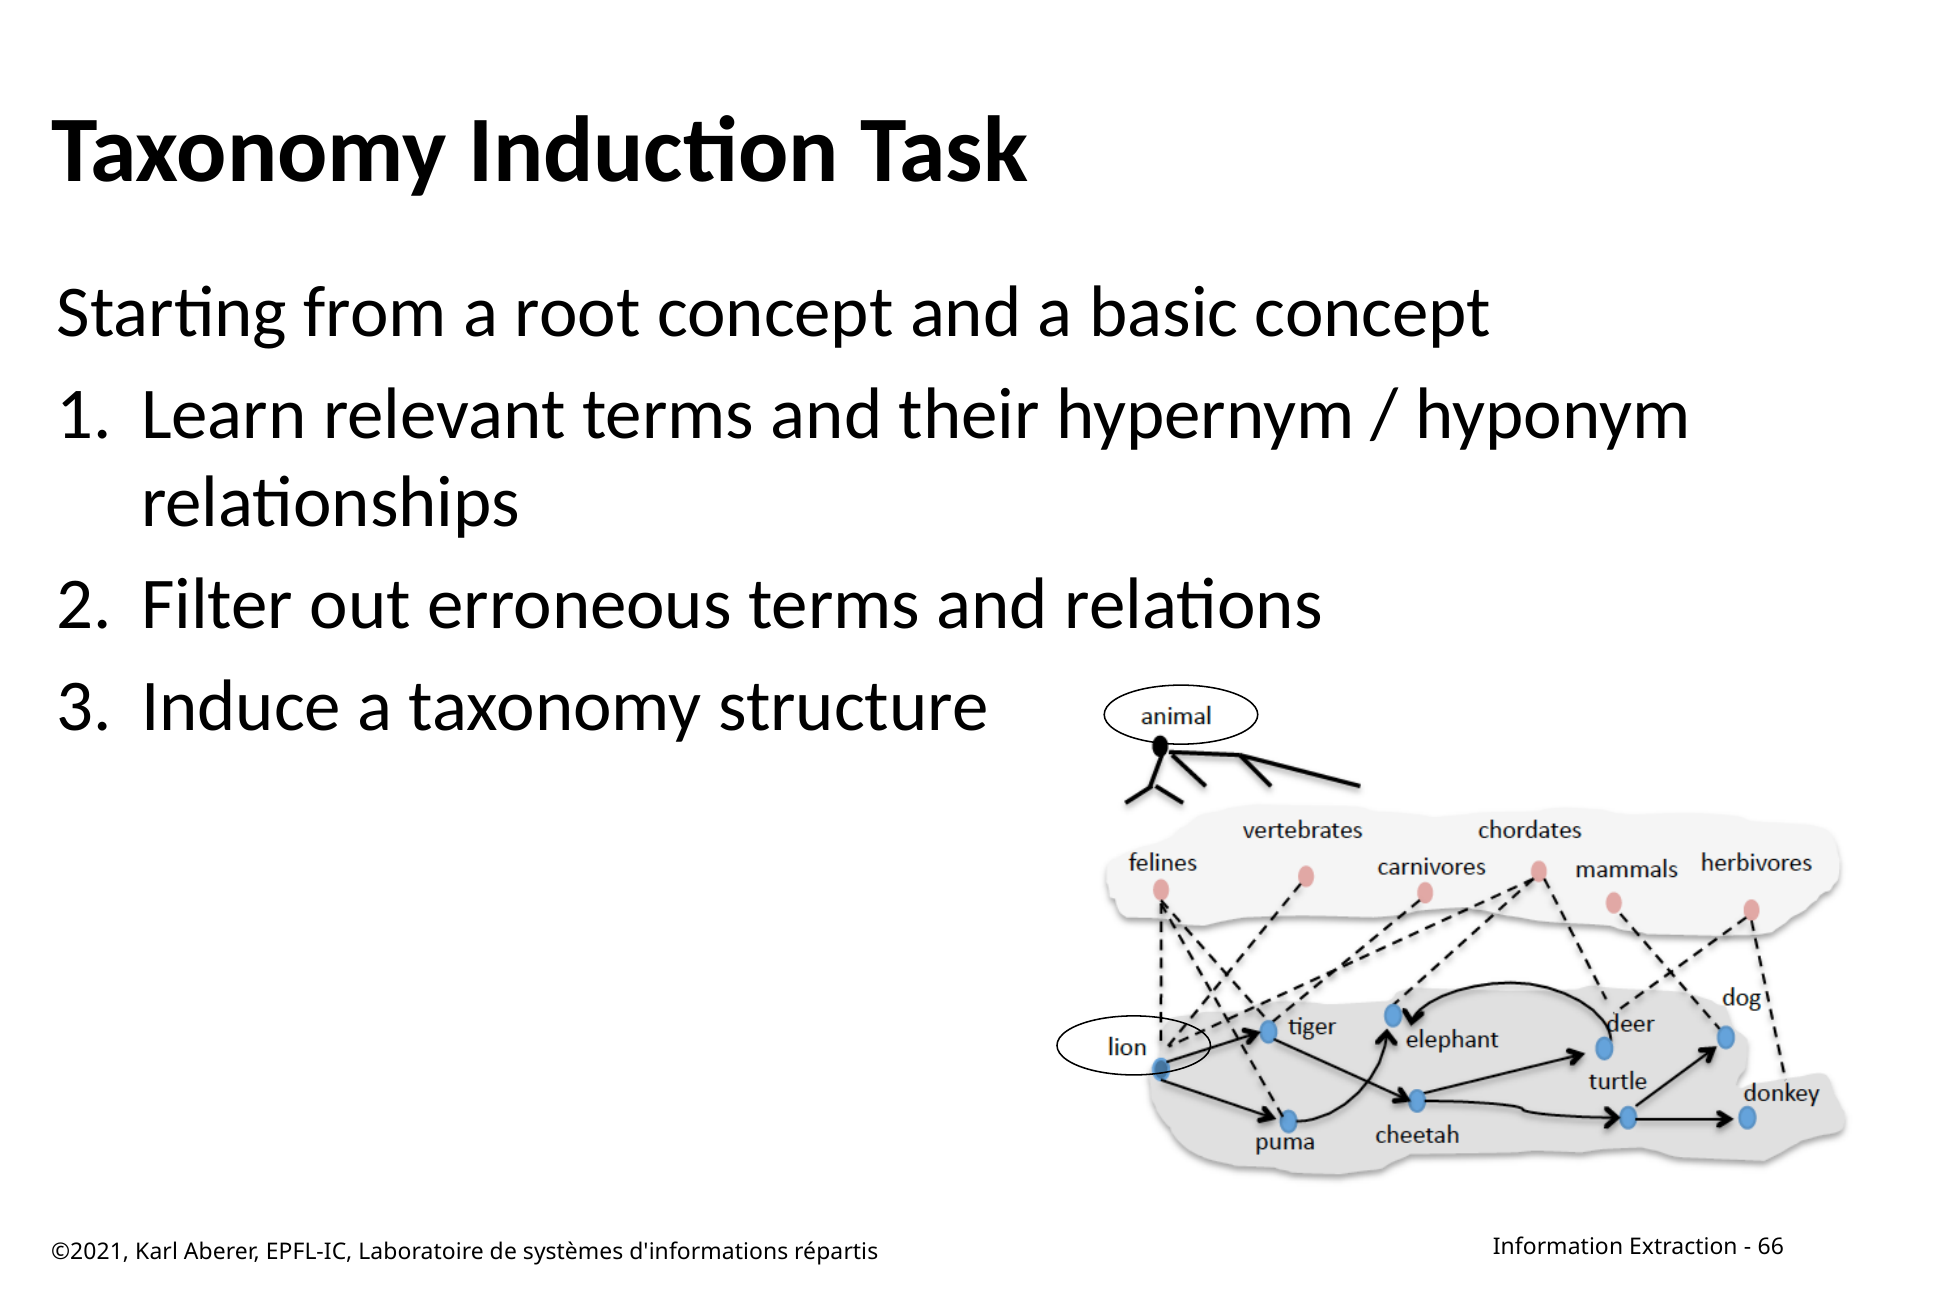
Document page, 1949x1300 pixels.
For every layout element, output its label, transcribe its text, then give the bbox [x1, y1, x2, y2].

text_box [1056, 1026, 1075, 1065]
picture [1080, 684, 1873, 1194]
title Taxonomy Induction Task [32, 57, 1803, 232]
footer ©2021, Karl Aberer, EPFL-IC, Laboratoire de systèmes d'informations répartis [32, 1227, 1284, 1271]
list Starting from a root concept and a basic concept Learn relevant terms and their hypernym / hyponym relationships Filter out erroneous terms and relations Induce a taxonomy structure [37, 253, 1809, 1208]
